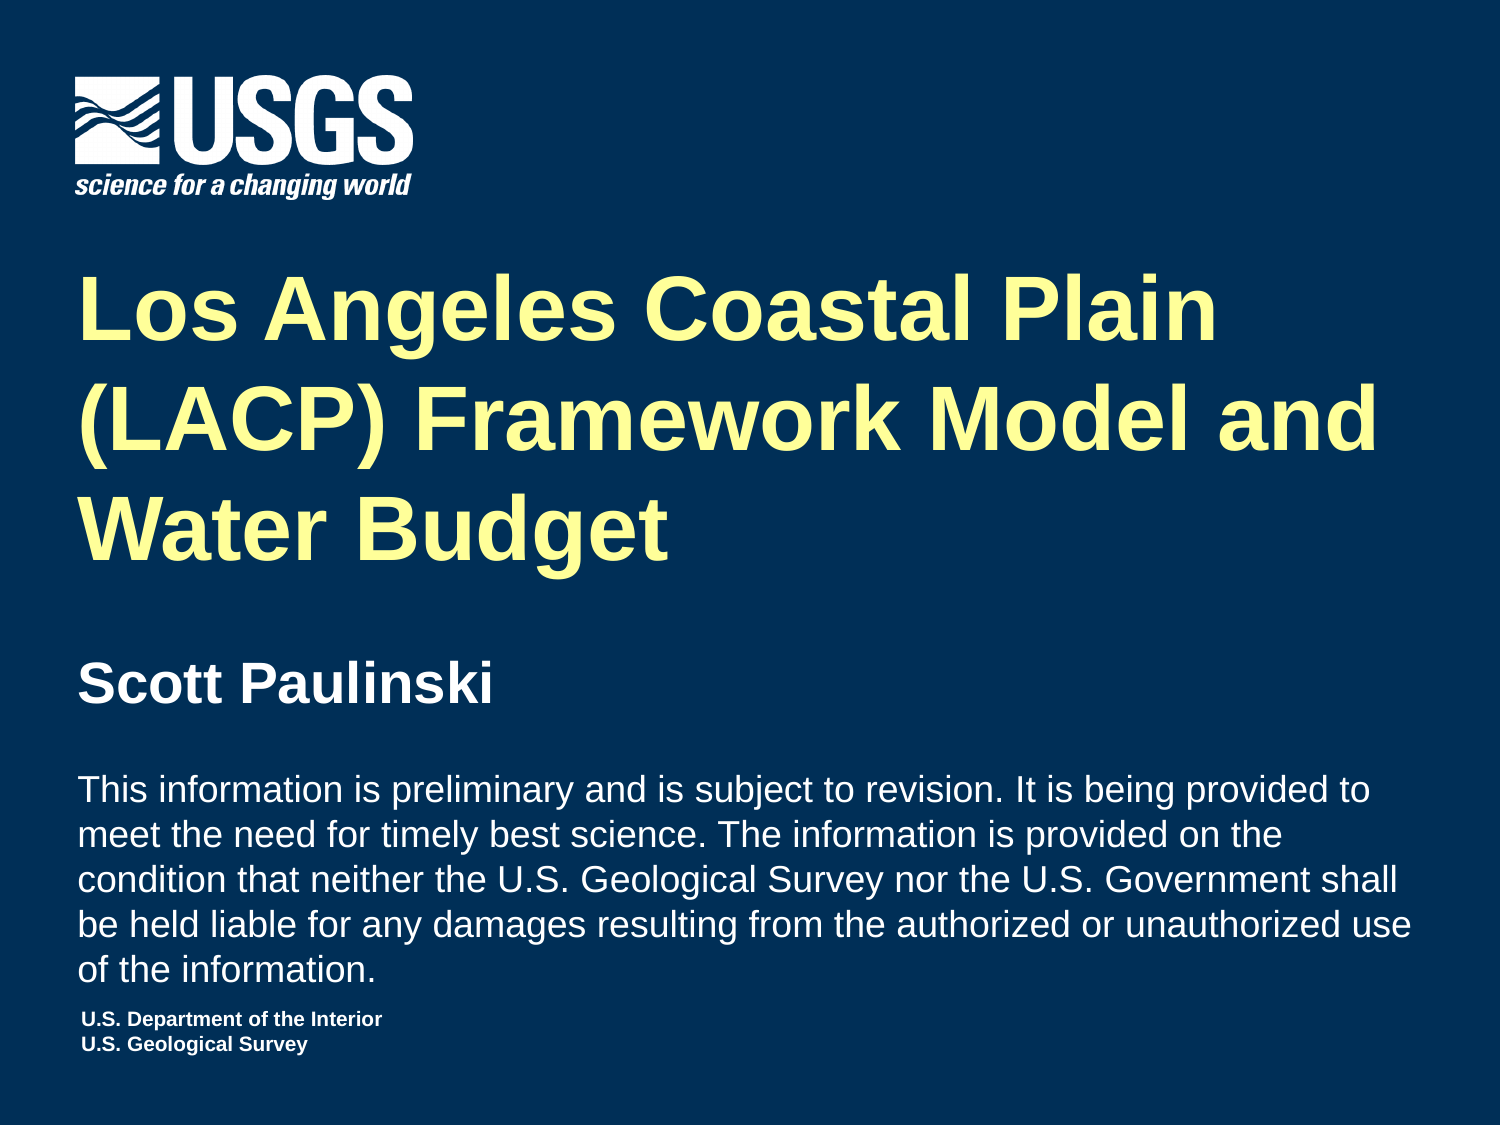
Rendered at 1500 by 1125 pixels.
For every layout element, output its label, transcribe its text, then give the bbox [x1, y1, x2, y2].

title Los Angeles Coastal Plain (LACP) Framework Model and Water Budget [62, 375, 1425, 563]
subtitle Scott Paulinski [62, 637, 1425, 757]
text_box This information is preliminary and is subject to revision. It is being provided to meet the need for timely best science. The information is provided on the condition that neither the U.S. Geological Survey nor the U.S. Government shall be held liable for any damages resulting from the authorized or unauthorized use of the information. [62, 757, 1450, 998]
